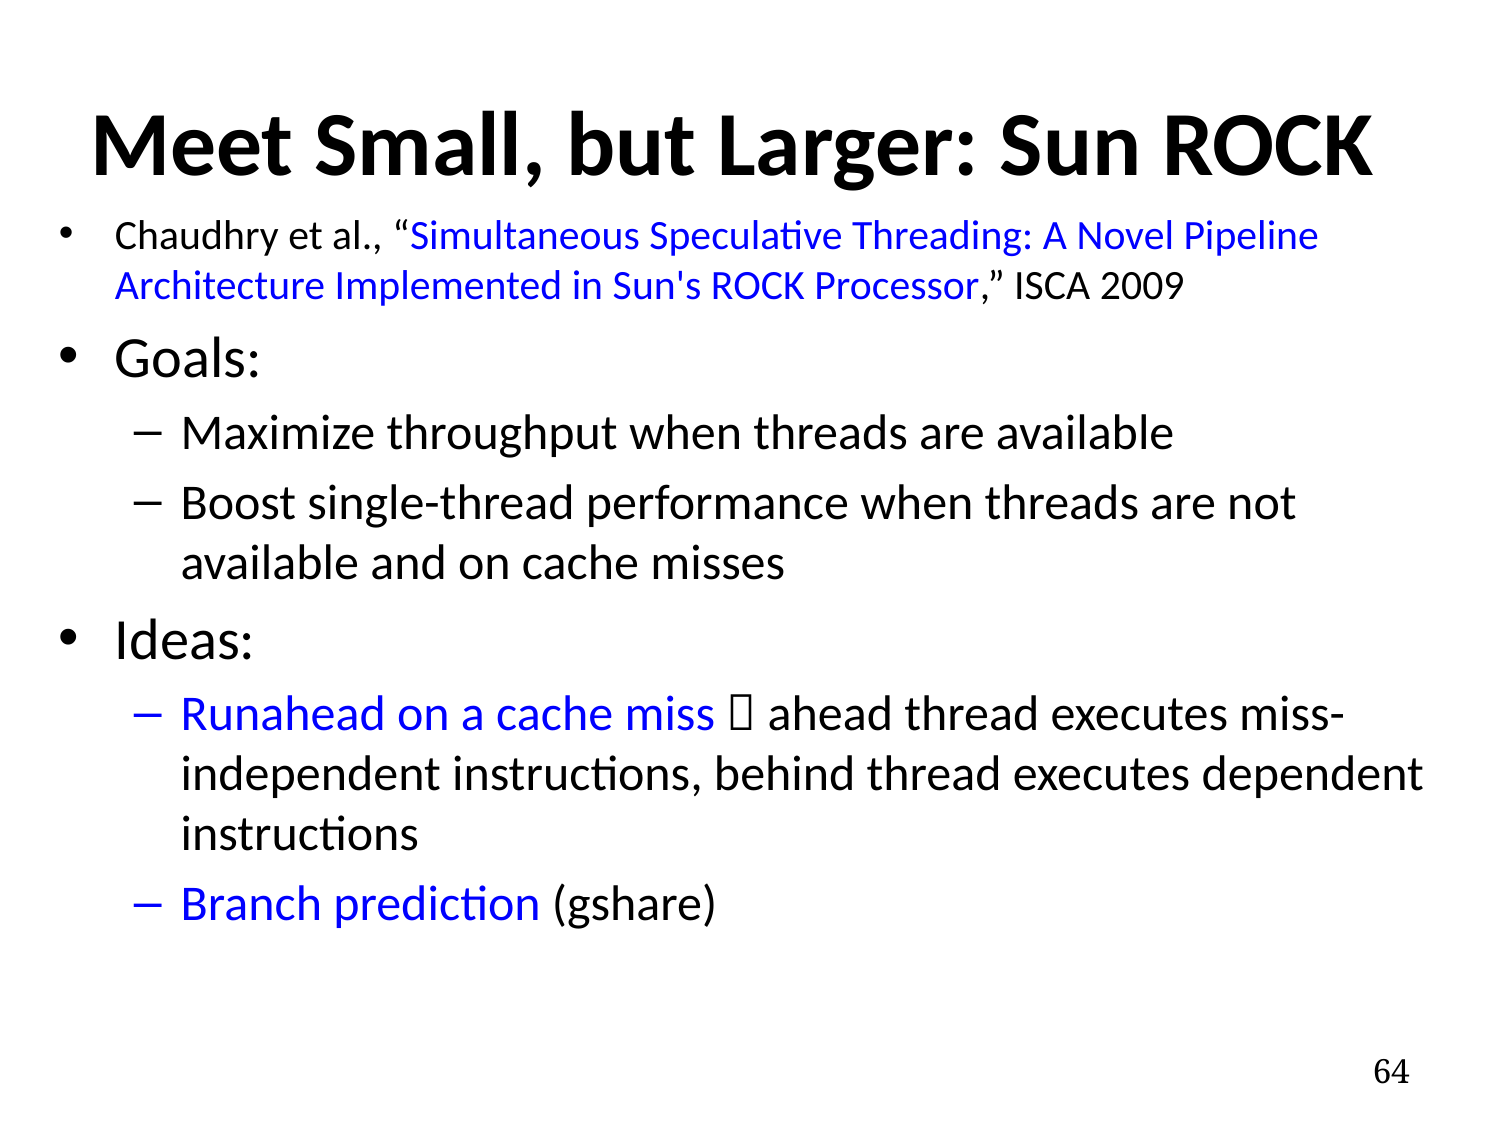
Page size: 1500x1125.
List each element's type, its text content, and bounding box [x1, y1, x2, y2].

list Chaudhry et al., “Simultaneous Speculative Threading: A Novel Pipeline Architecture Implemented in Sun's ROCK Processor,” ISCA 2009 Goals: Maximize throughput when threads are available Boost single-thread performance when threads are not available and on cache misses Ideas: Runahead on a cache miss  ahead thread executes miss-independent instructions, behind thread executes dependent instructions Branch prediction (gshare) [43, 200, 1457, 1053]
title Meet Small, but Larger: Sun ROCK [75, 45, 1425, 200]
slide_number 64 [1074, 1042, 1425, 1103]
